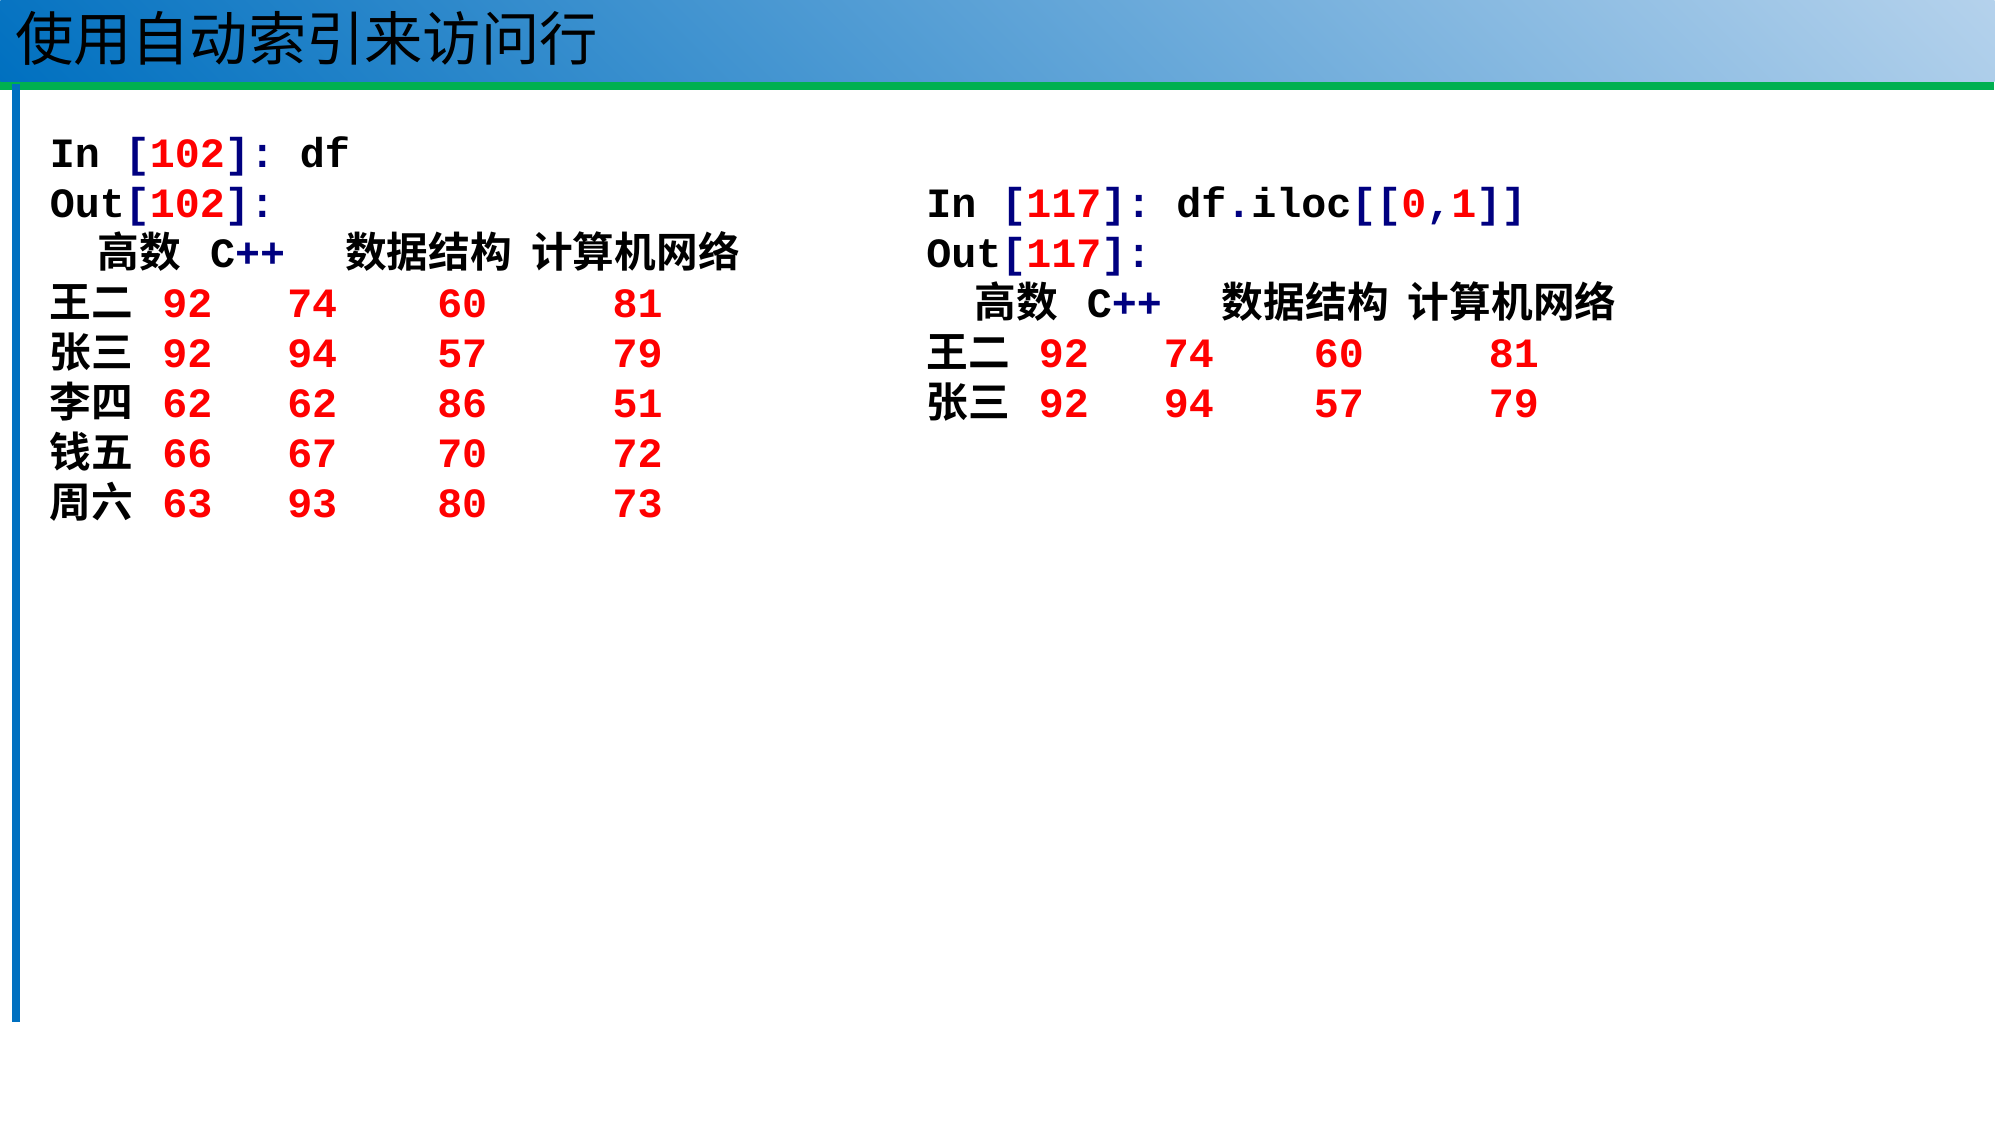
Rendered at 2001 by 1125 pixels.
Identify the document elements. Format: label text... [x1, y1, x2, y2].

title 使用自动索引来访问行 [0, 0, 1995, 82]
text_box In [117]: df.iloc[[0,1]] Out[117]: 高数 C++ 数据结构 计算机网络 王二 92 74 60 81 张三 92 94 57 79 [911, 118, 1923, 434]
text_box In [102]: df Out[102]: 高数 C++ 数据结构 计算机网络 王二 92 74 60 81 张三 92 94 57 79 李四 62 62 86 51 钱五 66 67 70 72 周六 63 93 80 73 [35, 118, 869, 534]
